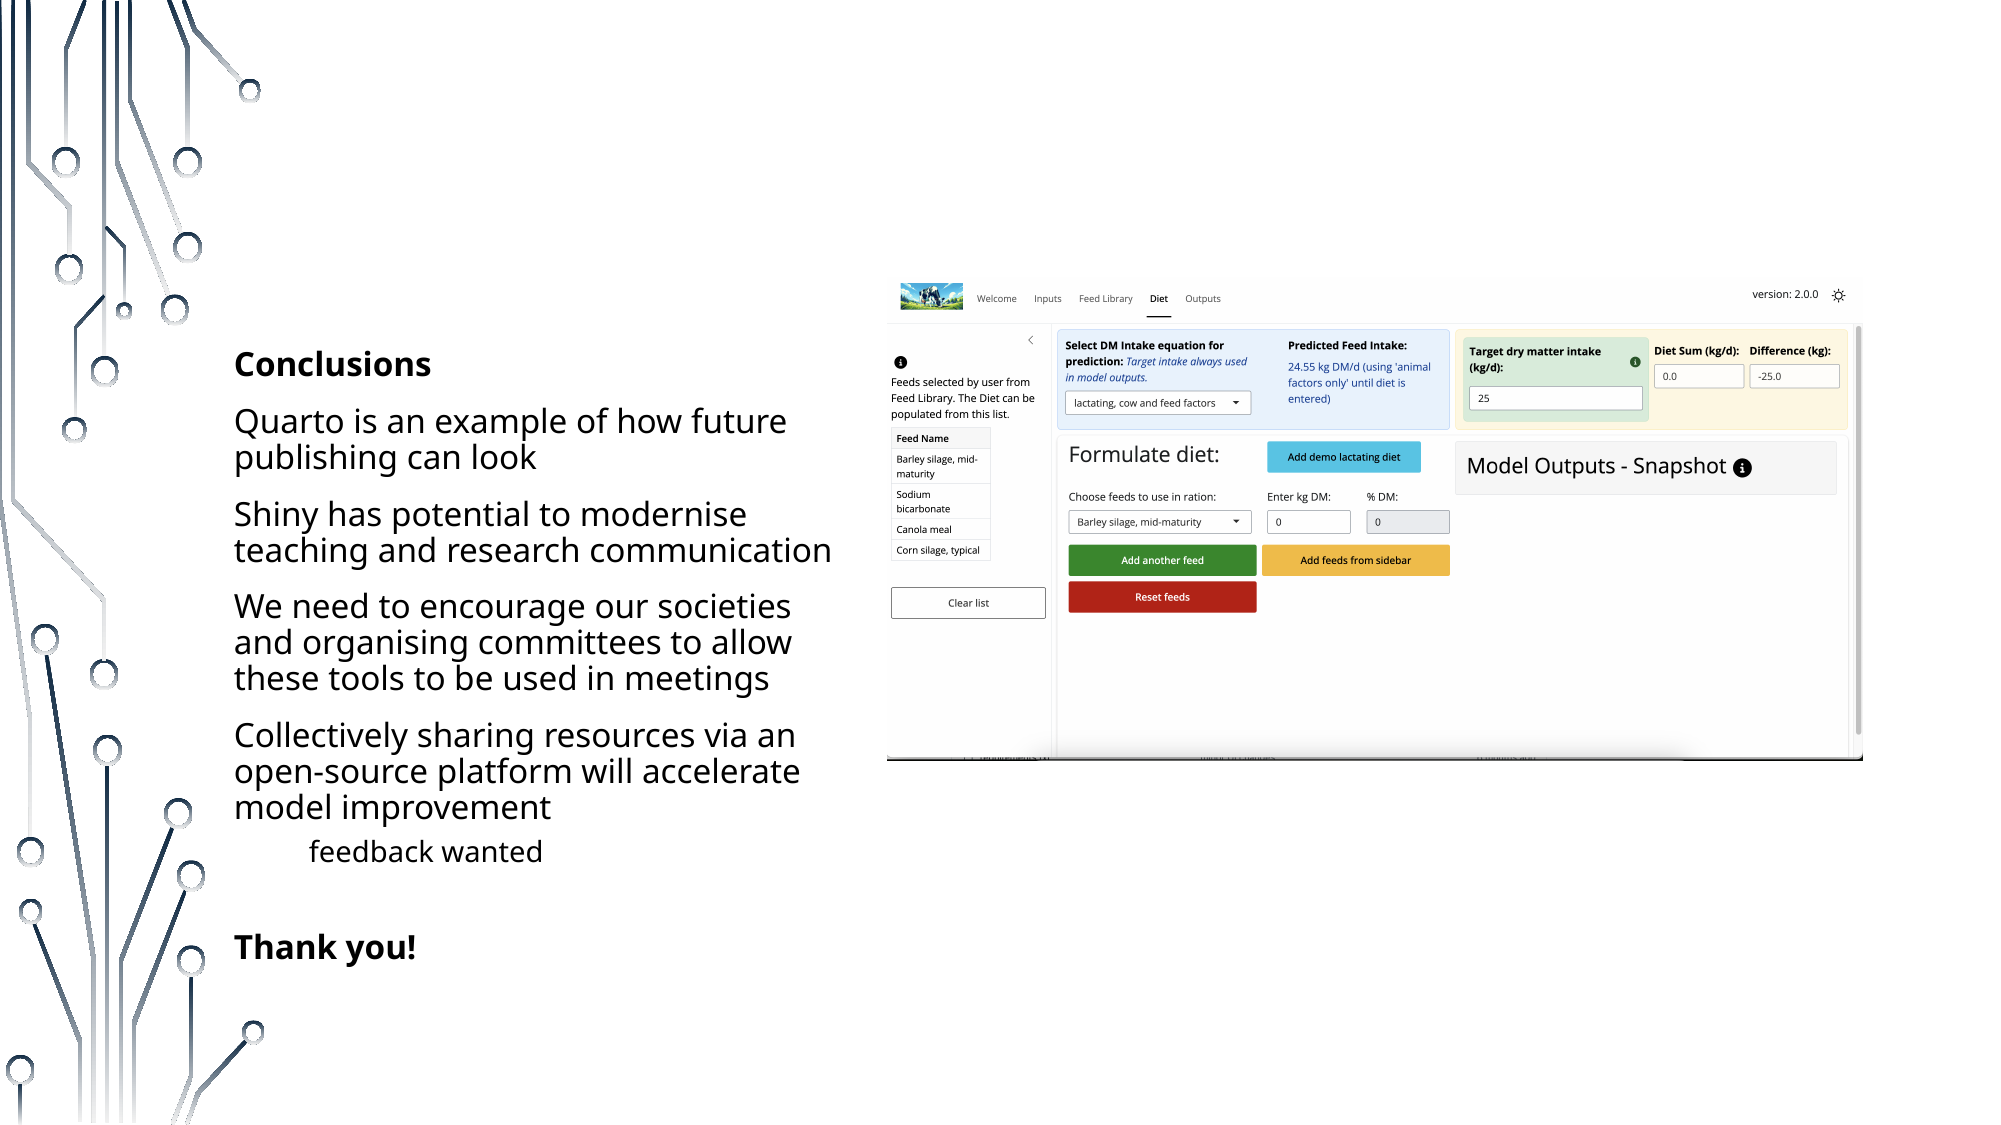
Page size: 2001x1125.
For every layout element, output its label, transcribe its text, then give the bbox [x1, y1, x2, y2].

picture [886, 276, 1863, 761]
list Conclusions Quarto is an example of how future publishing can look Shiny has potential to modernise teaching and research communication We need to encourage our societies and organising committees to allow these tools to be used in meetings Collectively sharing resources via an open-source platform will accelerate model improvement feedback wanted Thank you! [218, 340, 864, 966]
